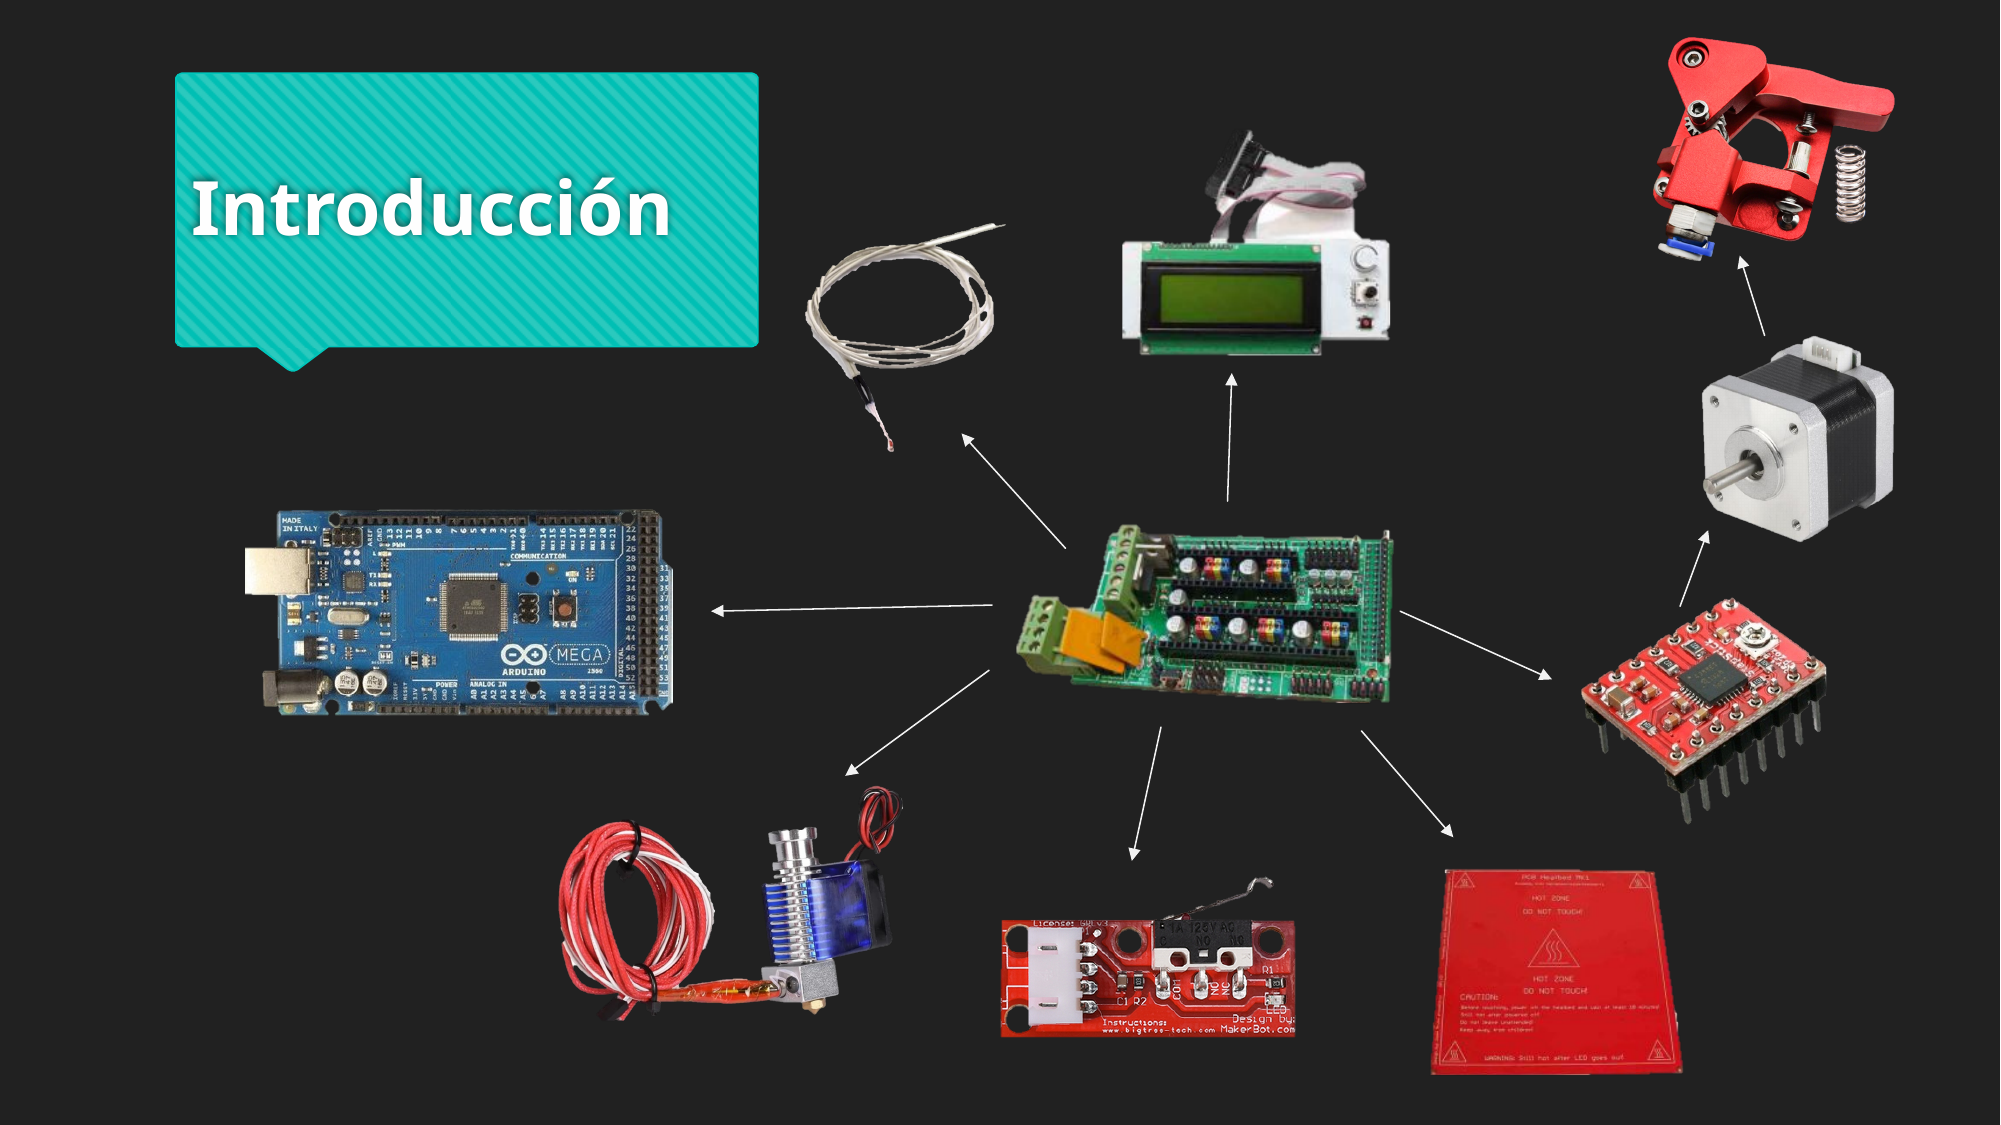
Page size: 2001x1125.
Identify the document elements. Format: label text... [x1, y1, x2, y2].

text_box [1361, 730, 1454, 838]
picture [539, 768, 1695, 1081]
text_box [1739, 255, 1765, 336]
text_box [1399, 611, 1553, 680]
picture [1122, 104, 1401, 374]
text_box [1131, 726, 1162, 862]
picture [1490, 0, 1967, 860]
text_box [1227, 372, 1233, 502]
picture [766, 196, 1034, 464]
picture [244, 491, 673, 731]
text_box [961, 433, 1066, 549]
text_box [844, 669, 990, 777]
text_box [1679, 529, 1709, 607]
title Introducción [176, 73, 758, 259]
picture [1012, 517, 1401, 706]
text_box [710, 604, 993, 612]
